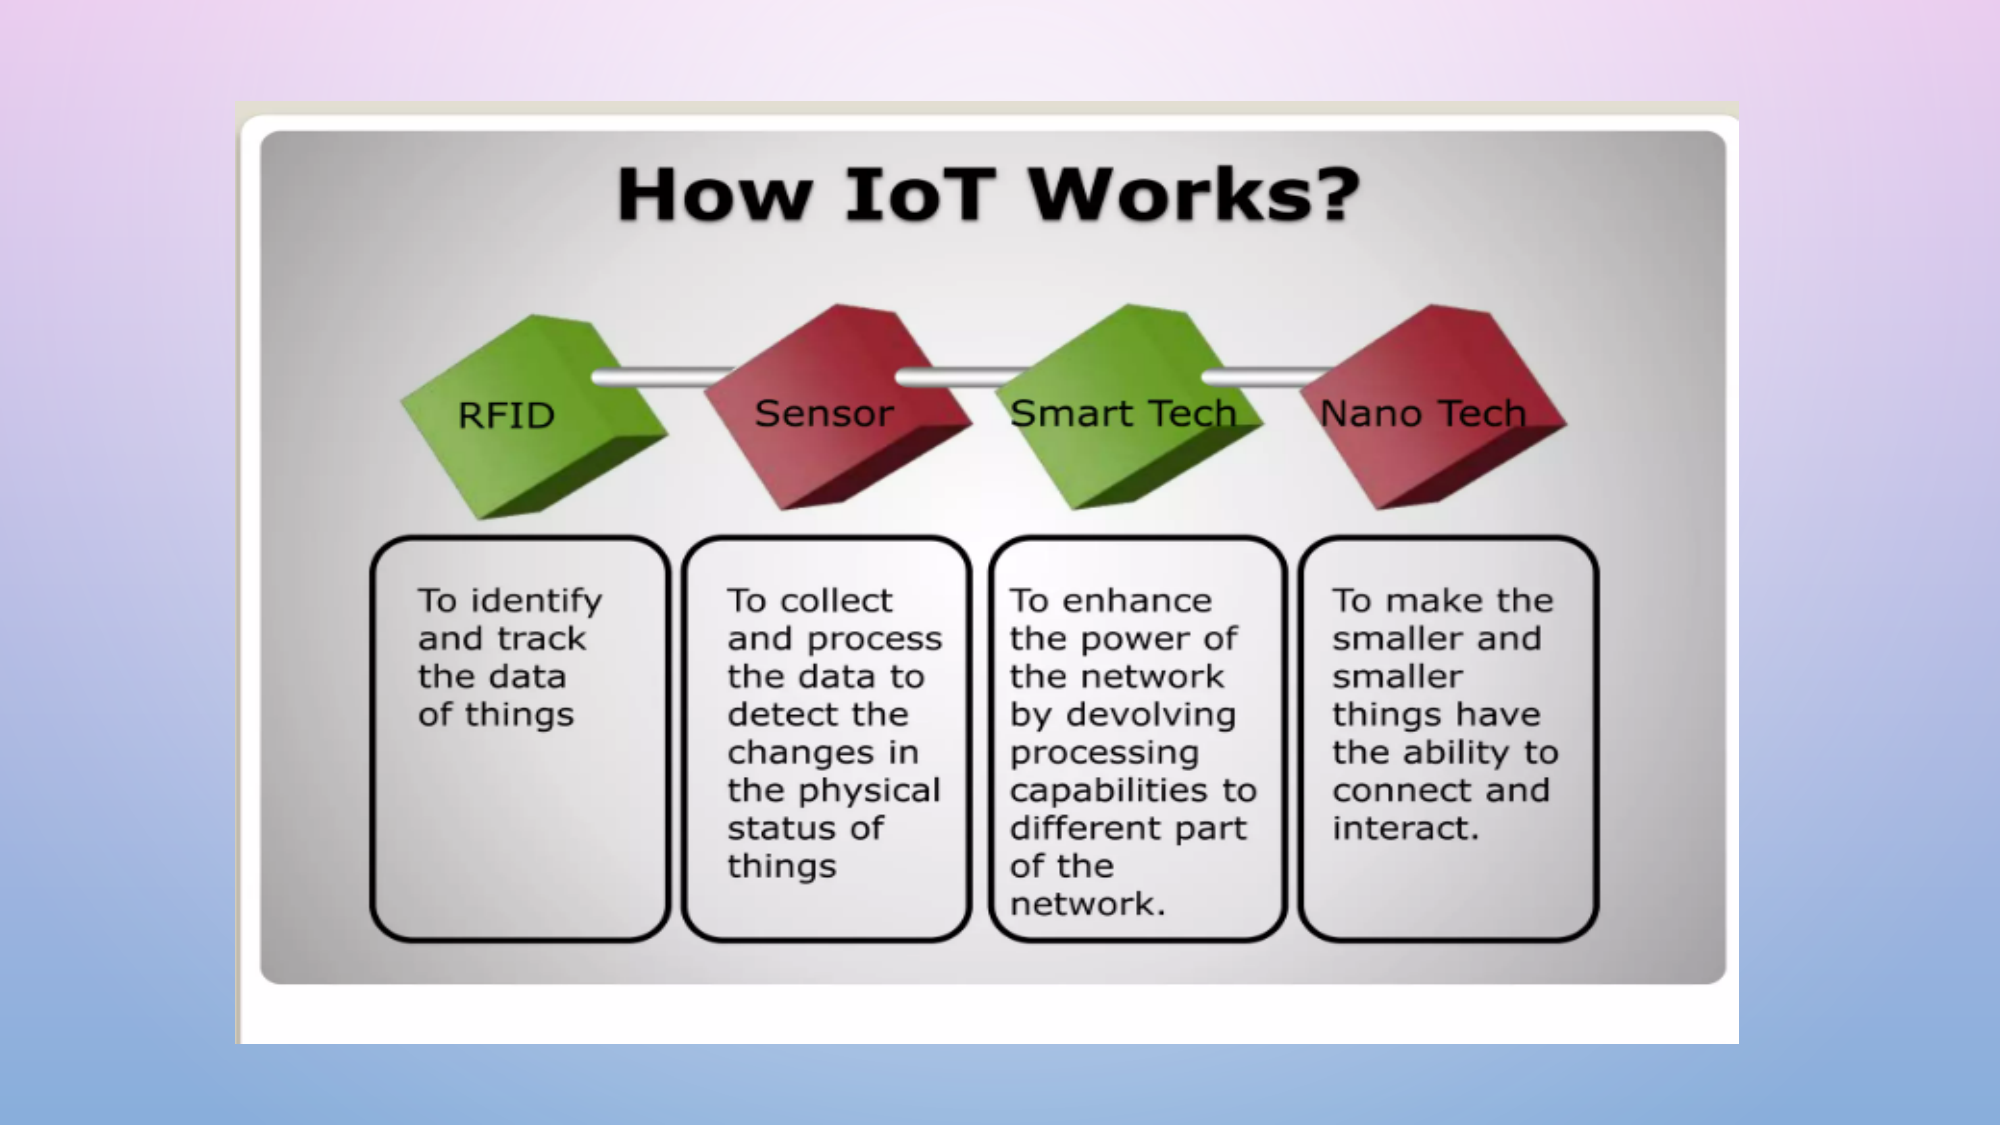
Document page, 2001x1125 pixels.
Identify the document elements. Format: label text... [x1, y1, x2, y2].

title Software Stacks [0, 0, 2000, 615]
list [235, 101, 1739, 1044]
